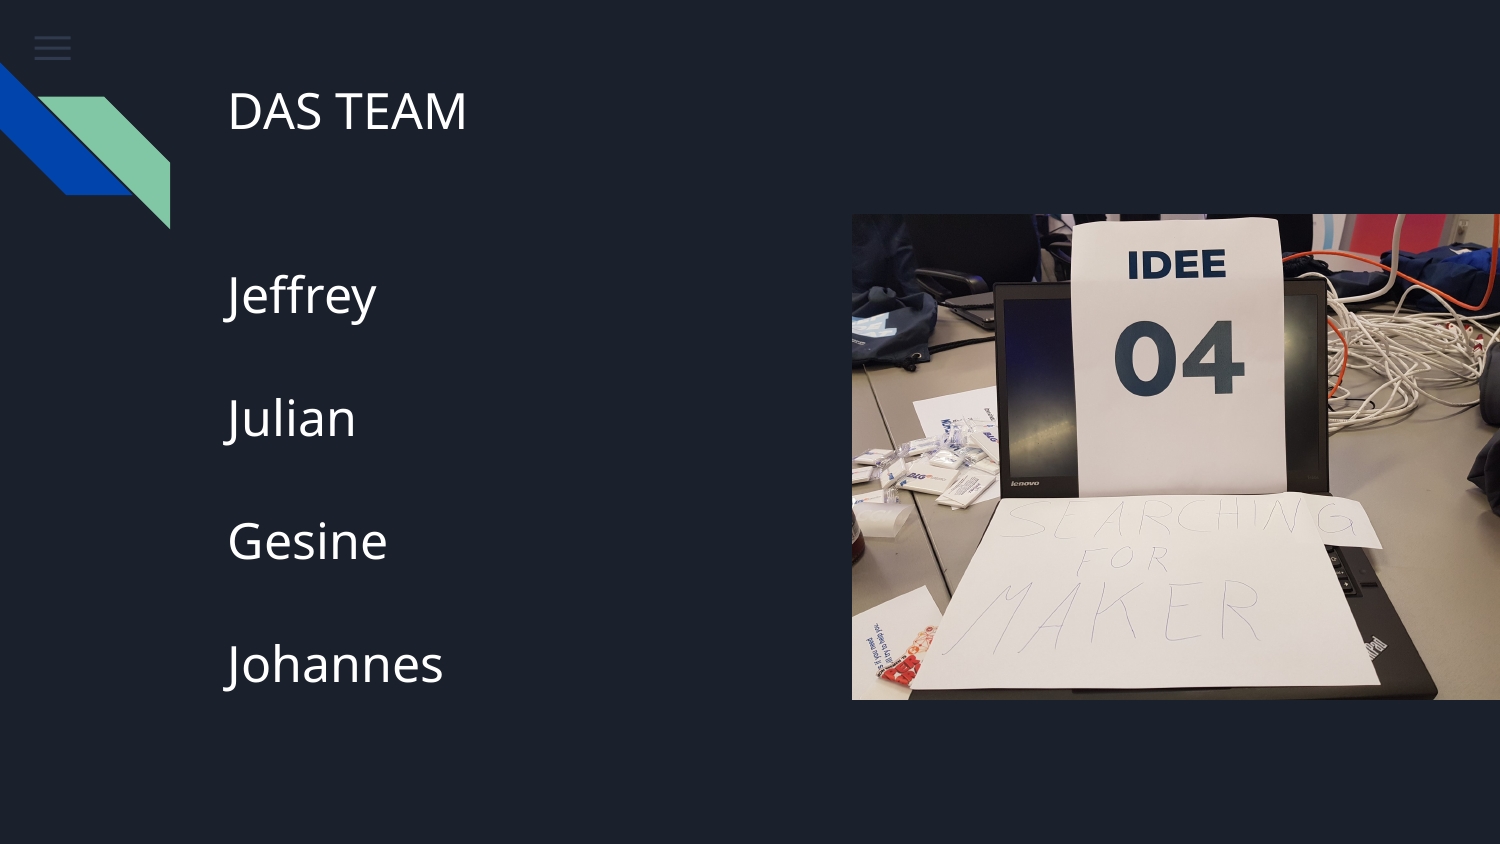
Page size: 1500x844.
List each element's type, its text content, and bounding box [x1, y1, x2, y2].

list Jeffrey Julian Gesine Johannes [212, 218, 847, 696]
title DAS TEAM [212, 64, 1368, 215]
picture [852, 214, 1500, 700]
